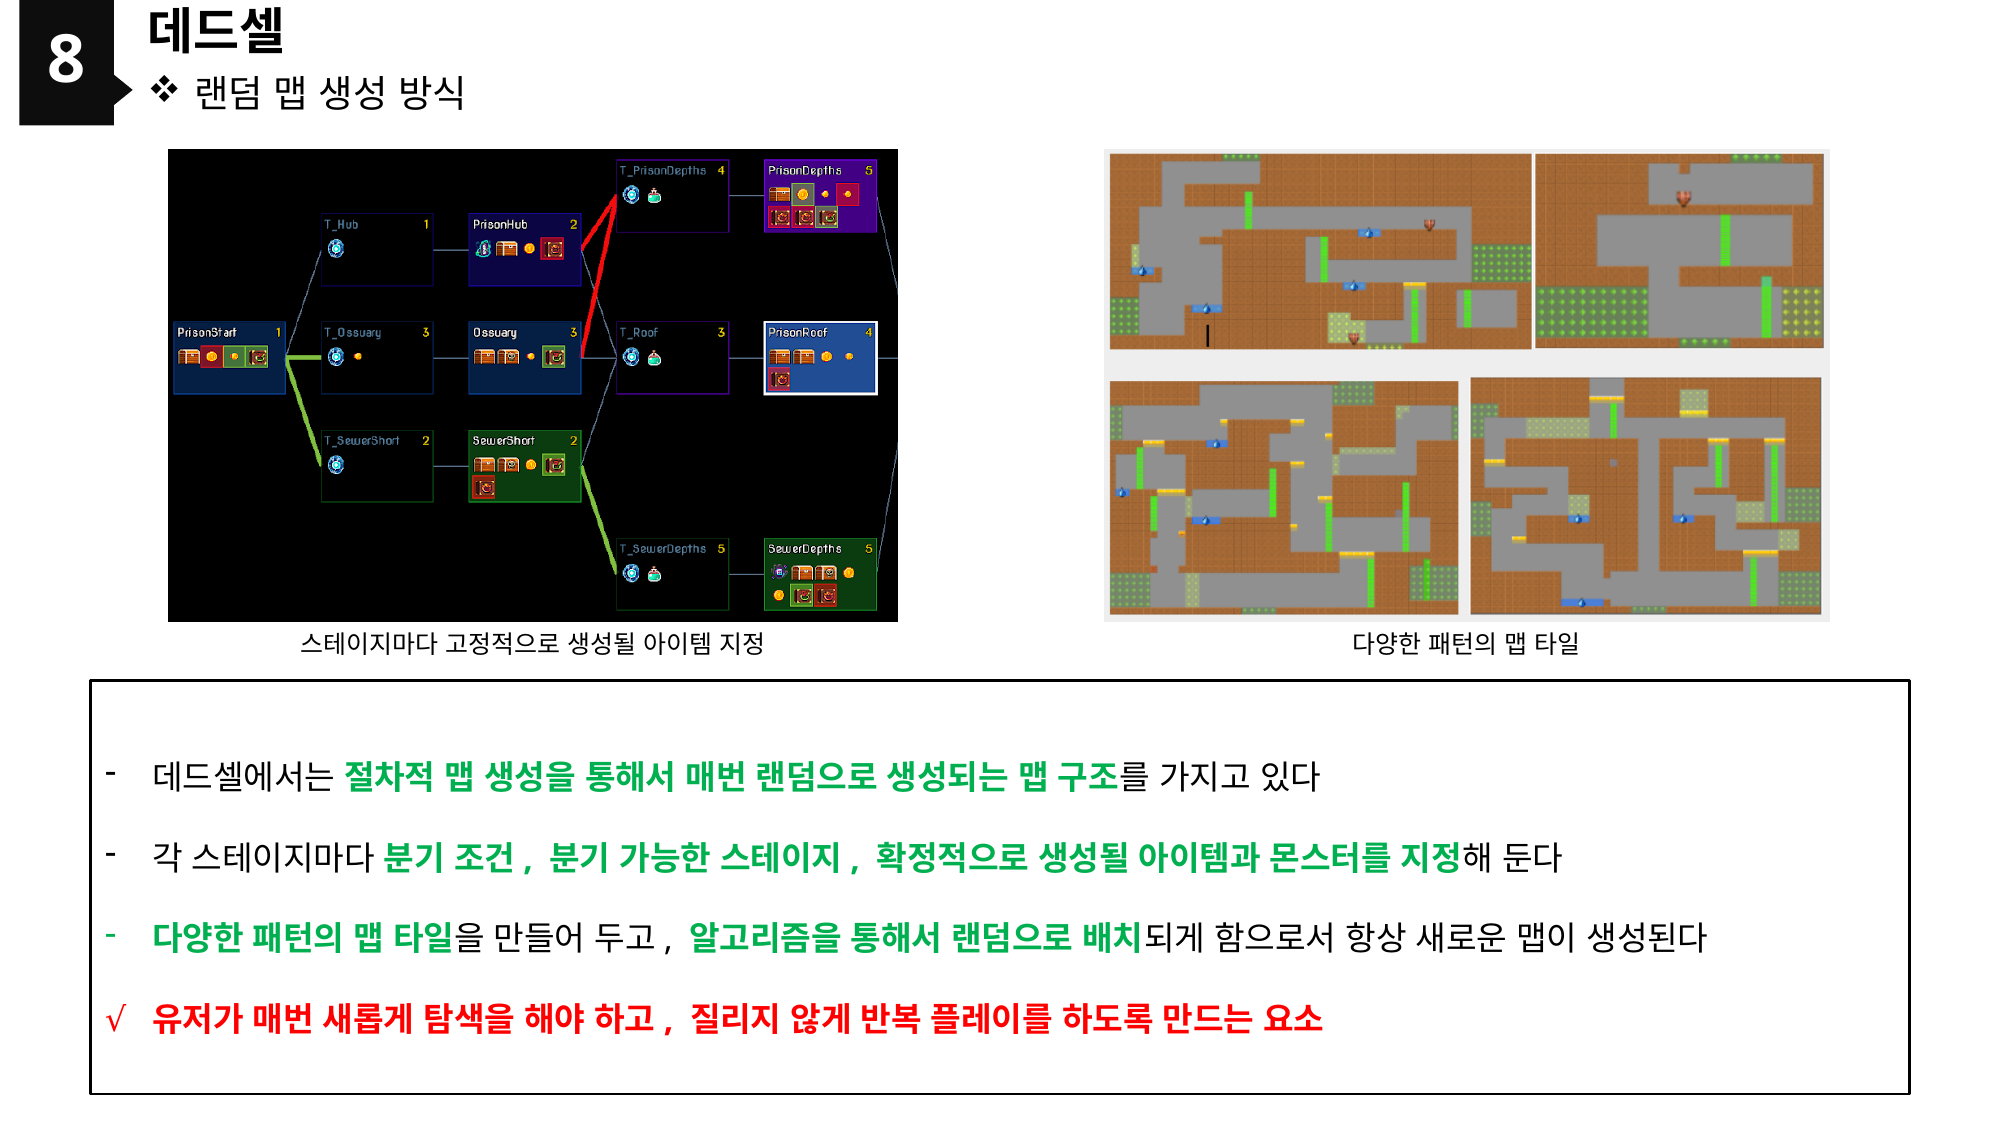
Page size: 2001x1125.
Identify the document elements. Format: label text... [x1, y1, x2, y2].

list 데드셀에서는 절차적 맵 생성을 통해서 매번 랜덤으로 생성되는 맵 구조를 가지고 있다 각 스테이지마다 분기 조건, 분기 가능한 스테이지, 확정적으로 생성될 아이템과 몬스터를 지정해 둔다 다양한 패턴의 맵 타일을 만들어 두고, 알고리즘을 통해서 랜덤으로 배치되게 함으로서 항상 새로운 맵이 생성된다 유저가 매번 새롭게 탐색을 해야 하고, 질리지 않게 반복 플레이를 하도록 만드는 요소 [90, 680, 1910, 1094]
list 8 [0, 0, 133, 123]
list 스테이지마다 고정적으로 생성될 아이템 지정 [90, 621, 977, 669]
list 랜덤 맵 생성 방식 [132, 68, 1237, 123]
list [1104, 149, 1830, 622]
list 데드셀 [132, 0, 1237, 67]
list 다양한 패턴의 맵 타일 [1024, 621, 1910, 669]
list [168, 149, 898, 622]
